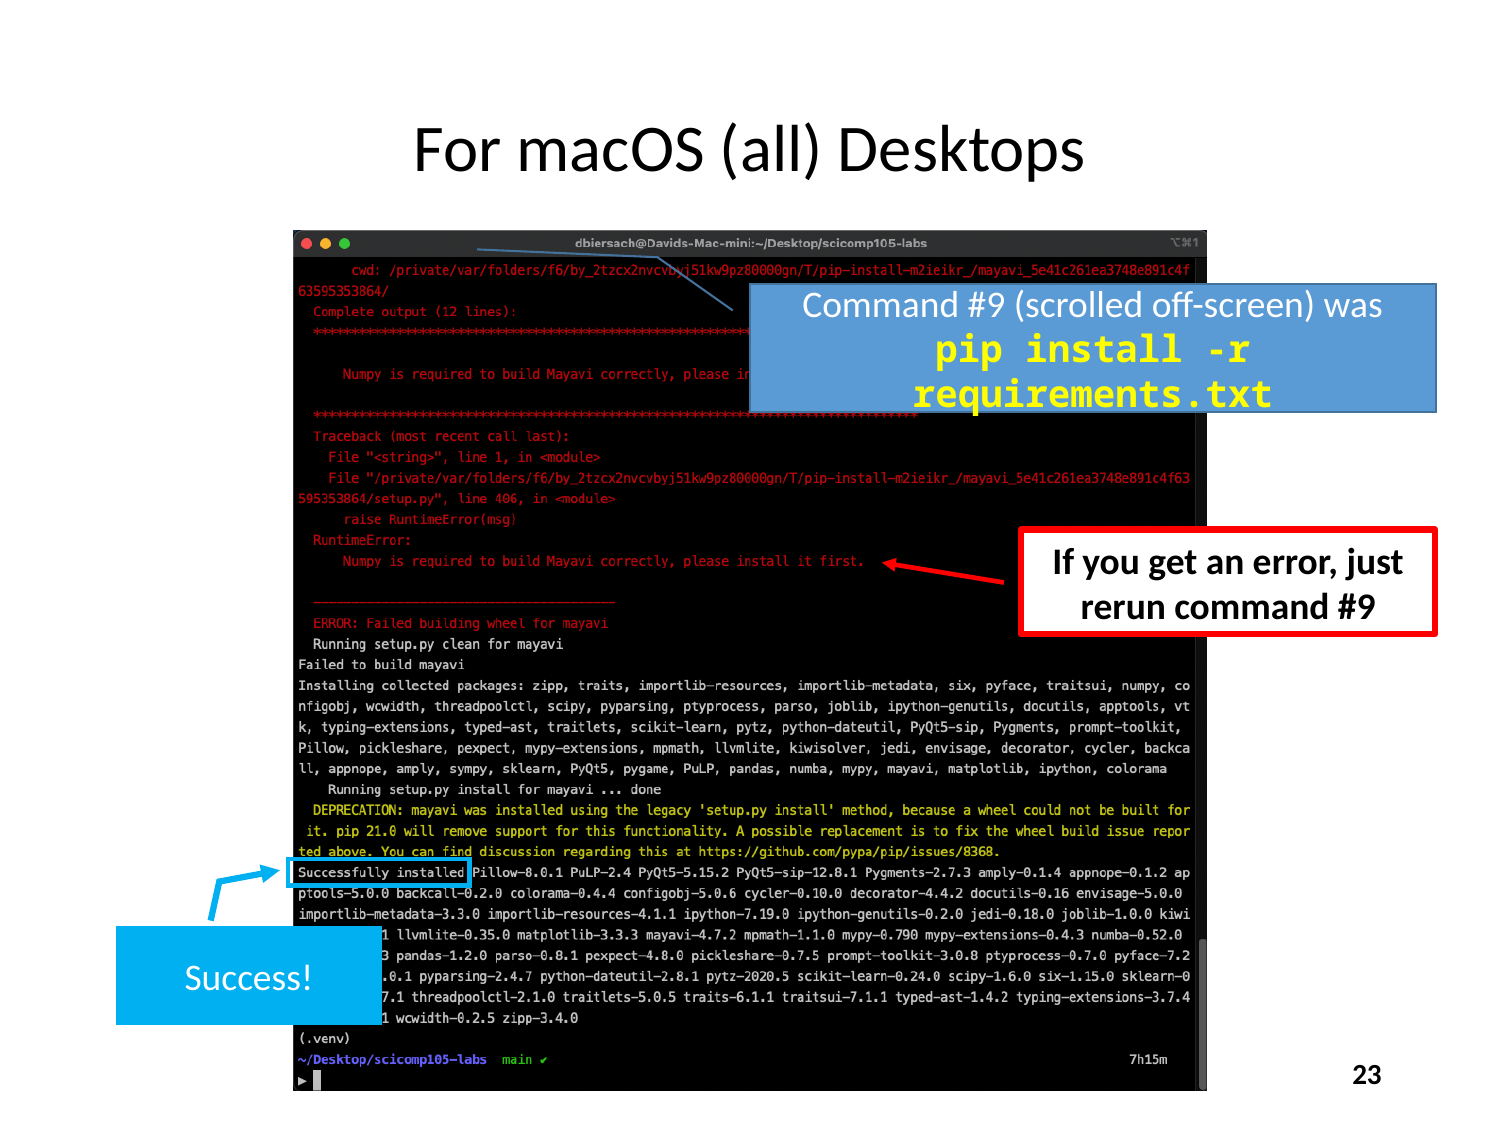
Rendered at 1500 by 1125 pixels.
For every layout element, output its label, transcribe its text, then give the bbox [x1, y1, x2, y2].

text_box If you get an error, just rerun command #9 [1207, 529, 1436, 635]
text_box Command #9 (scrolled off-screen) was pip install -r requirements.txt [1207, 283, 1437, 413]
picture [293, 862, 466, 882]
text_box [287, 858, 293, 886]
slide_number 23 [1059, 1042, 1397, 1103]
text_box Success! [209, 866, 280, 921]
title For macOS (all) Desktops [103, 59, 1397, 241]
text_box Success! [118, 928, 293, 1023]
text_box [881, 562, 1005, 583]
picture [293, 230, 1207, 1091]
picture [293, 980, 299, 989]
